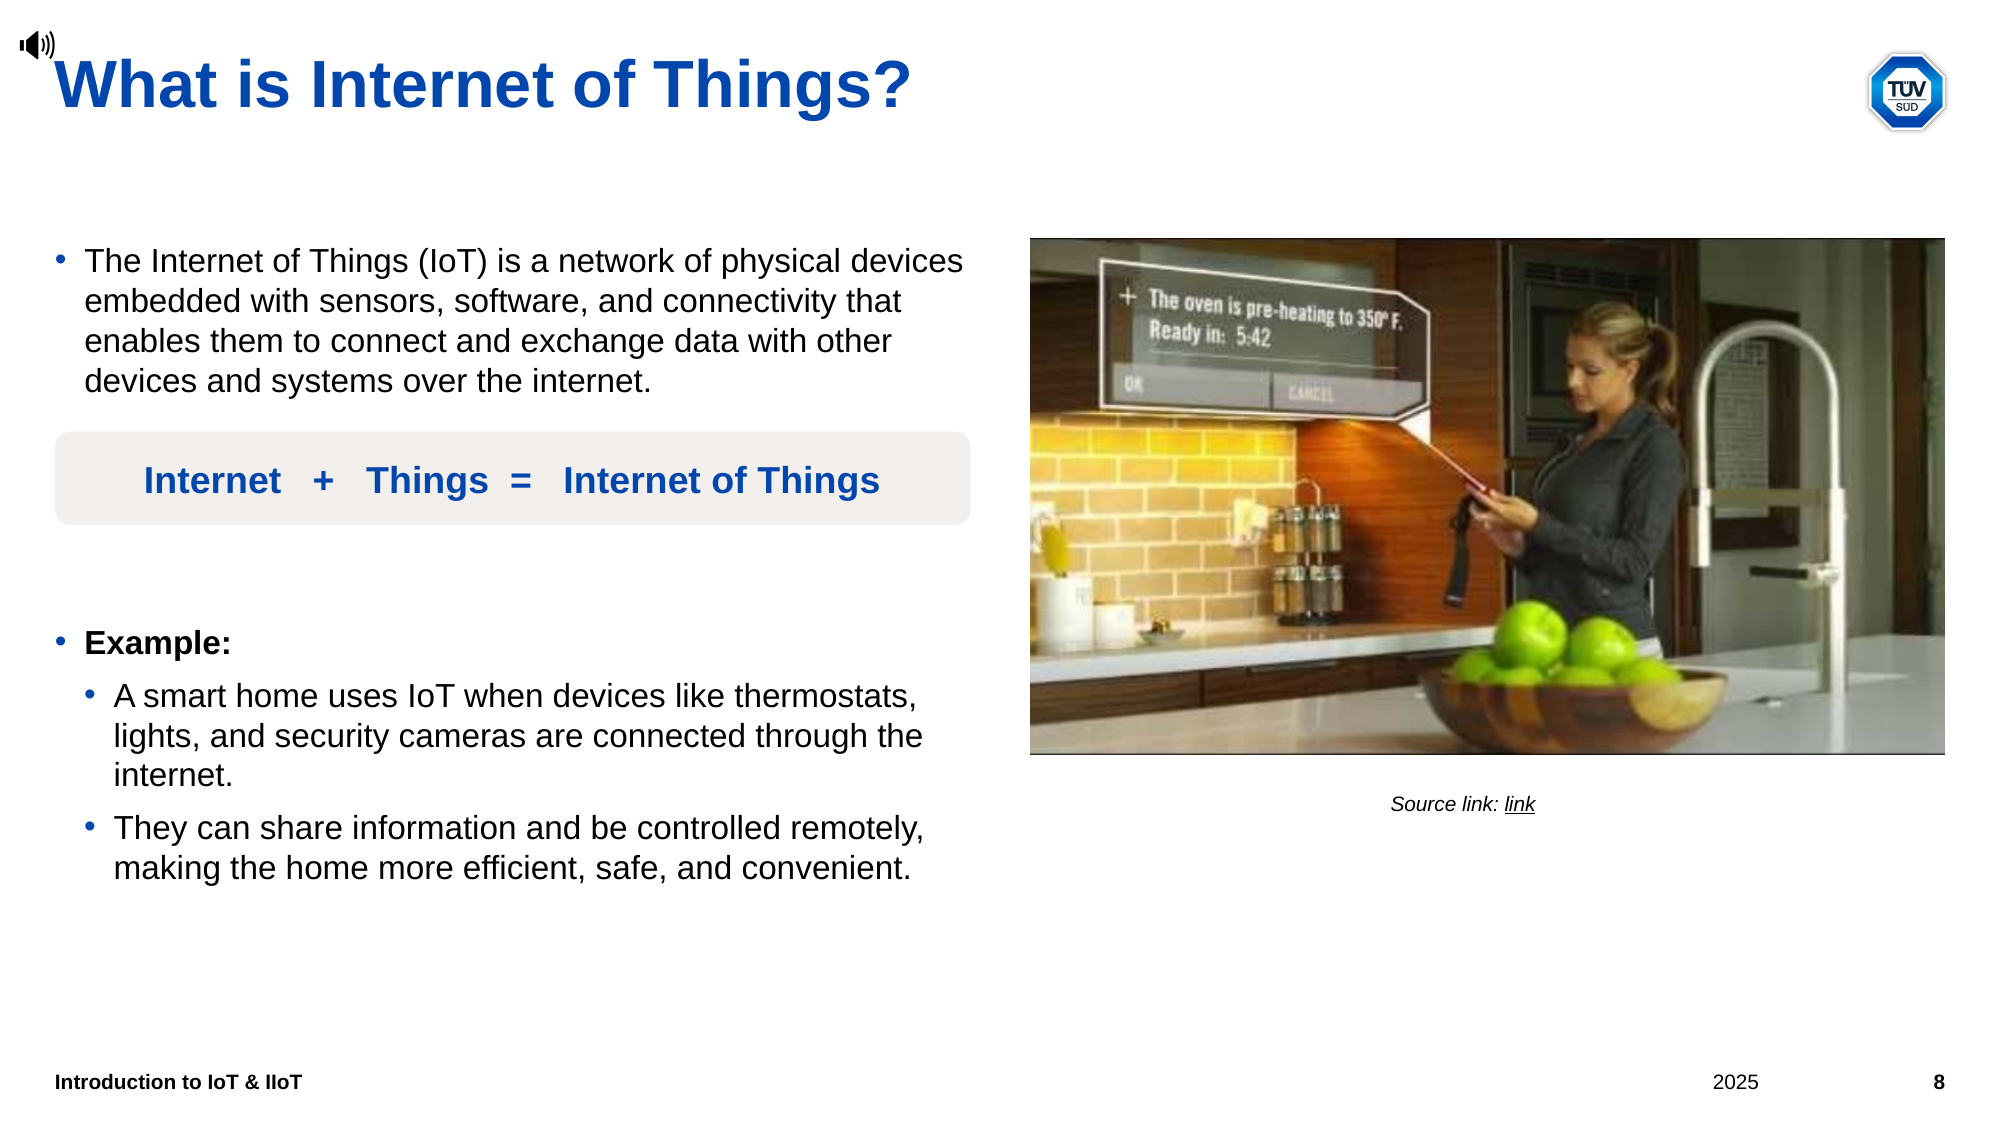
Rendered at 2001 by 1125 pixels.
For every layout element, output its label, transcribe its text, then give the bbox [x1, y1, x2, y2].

text_box 🔊 [2, 14, 73, 75]
footer Introduction to IoT & IIoT [54, 1068, 1633, 1125]
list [1029, 237, 1946, 756]
list The Internet of Things (IoT) is a network of physical devices embedded with sensors, software, and connectivity that enables them to connect and exchange data with other devices and systems over the internet. Example: A smart home uses IoT when devices like thermostats, lights, and security cameras are connected through the internet. They can share information and be controlled remotely, making the home more efficient, safe, and convenient. [54, 511, 971, 1004]
picture [1850, 35, 1964, 149]
text_box Internet + Things = Internet of Things [54, 431, 971, 525]
list The Internet of Things (IoT) is a network of physical devices embedded with sensors, software, and connectivity that enables them to connect and exchange data with other devices and systems over the internet. Example: A smart home uses IoT when devices like thermostats, lights, and security cameras are connected through the internet. They can share information and be controlled remotely, making the home more efficient, safe, and convenient. [54, 239, 971, 446]
title What is Internet of Things? [54, 40, 1786, 187]
text_box Source link: link [1390, 790, 1543, 817]
slide_number 8 [1872, 1068, 1945, 1125]
slide_number 2025 [1712, 1068, 1861, 1125]
